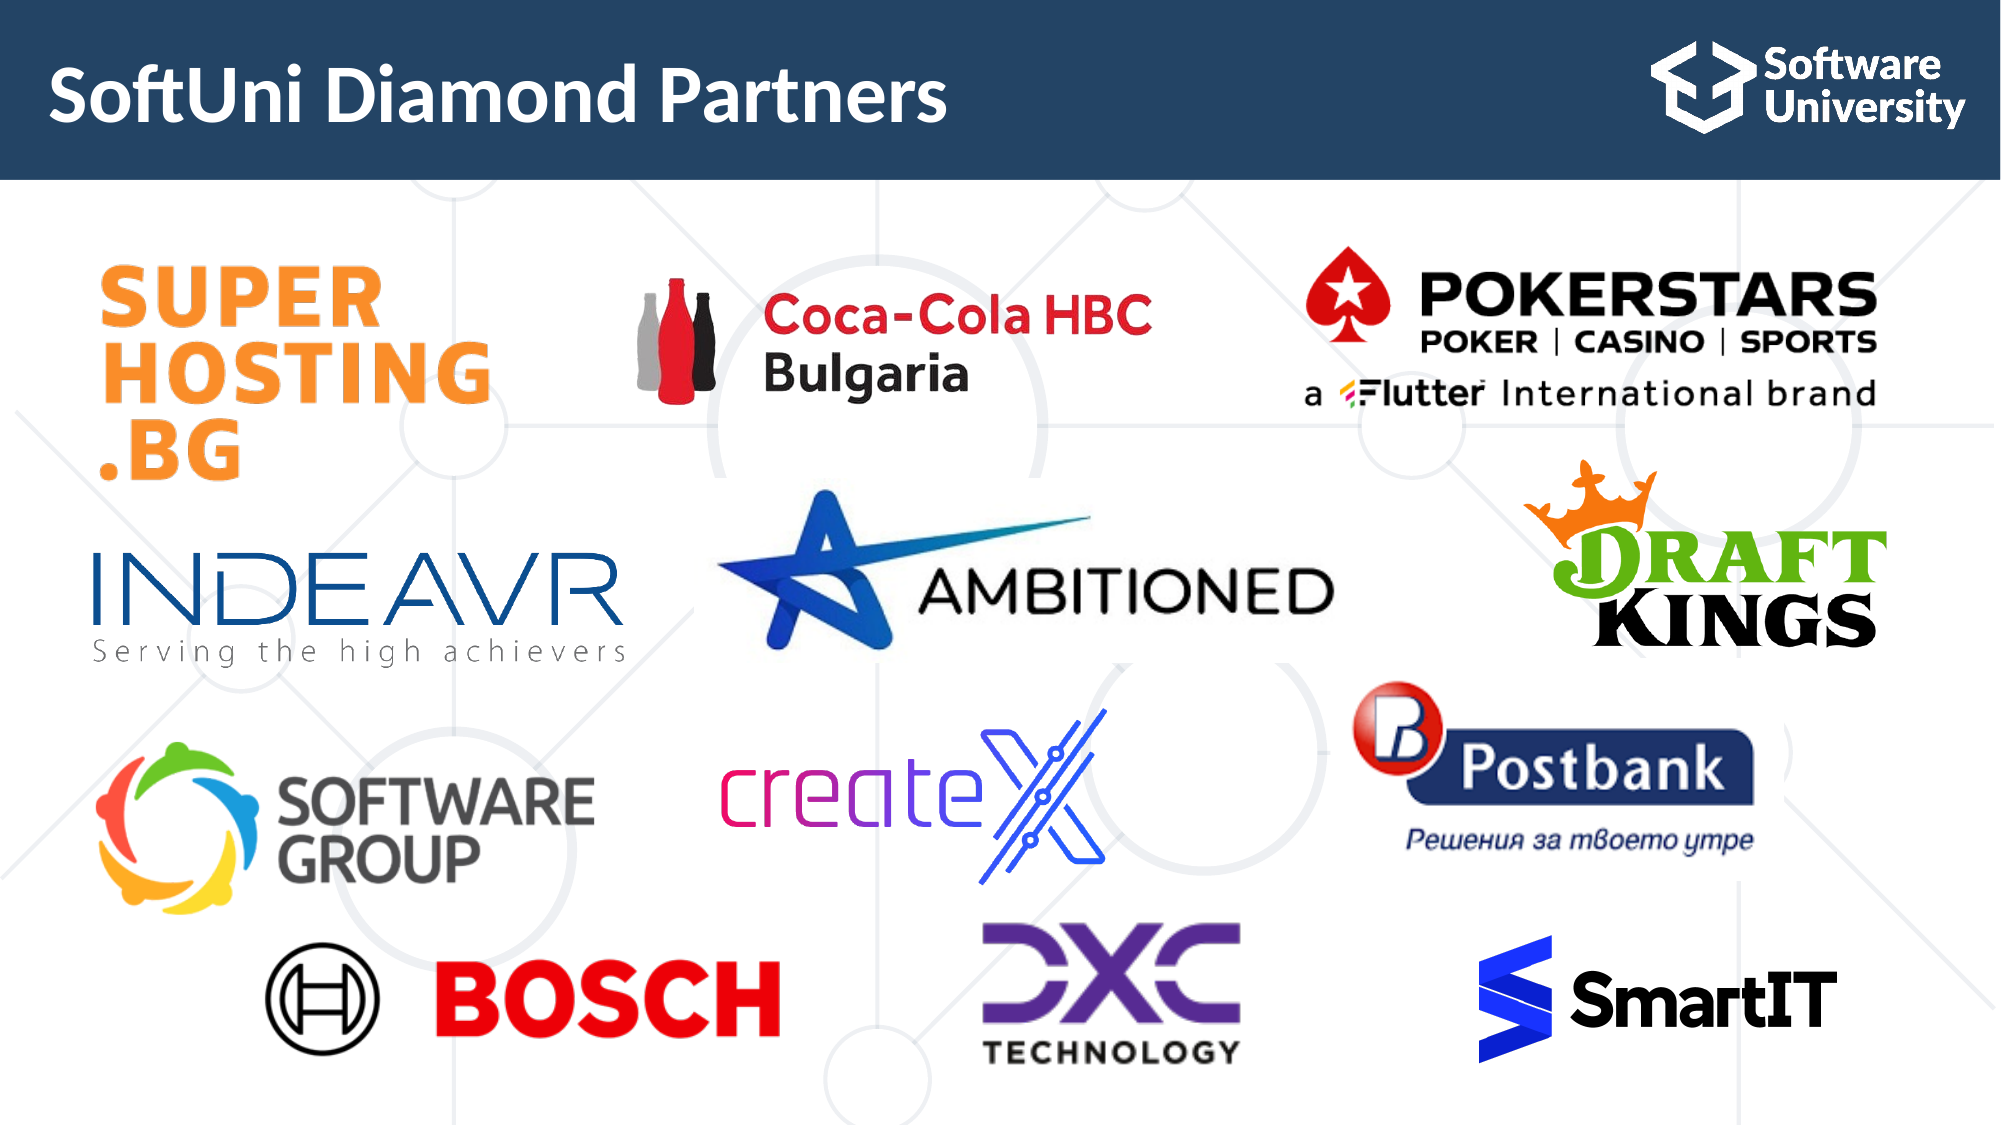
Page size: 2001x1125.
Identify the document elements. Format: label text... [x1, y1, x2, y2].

picture [90, 254, 499, 492]
picture [717, 704, 1282, 1109]
picture [60, 723, 829, 1089]
picture [1273, 225, 1910, 437]
picture [1651, 41, 1966, 134]
picture [90, 549, 627, 672]
picture [618, 254, 1167, 429]
picture [1456, 929, 1871, 1073]
title SoftUni Diamond Partners [31, 16, 1625, 162]
picture [694, 443, 1889, 881]
